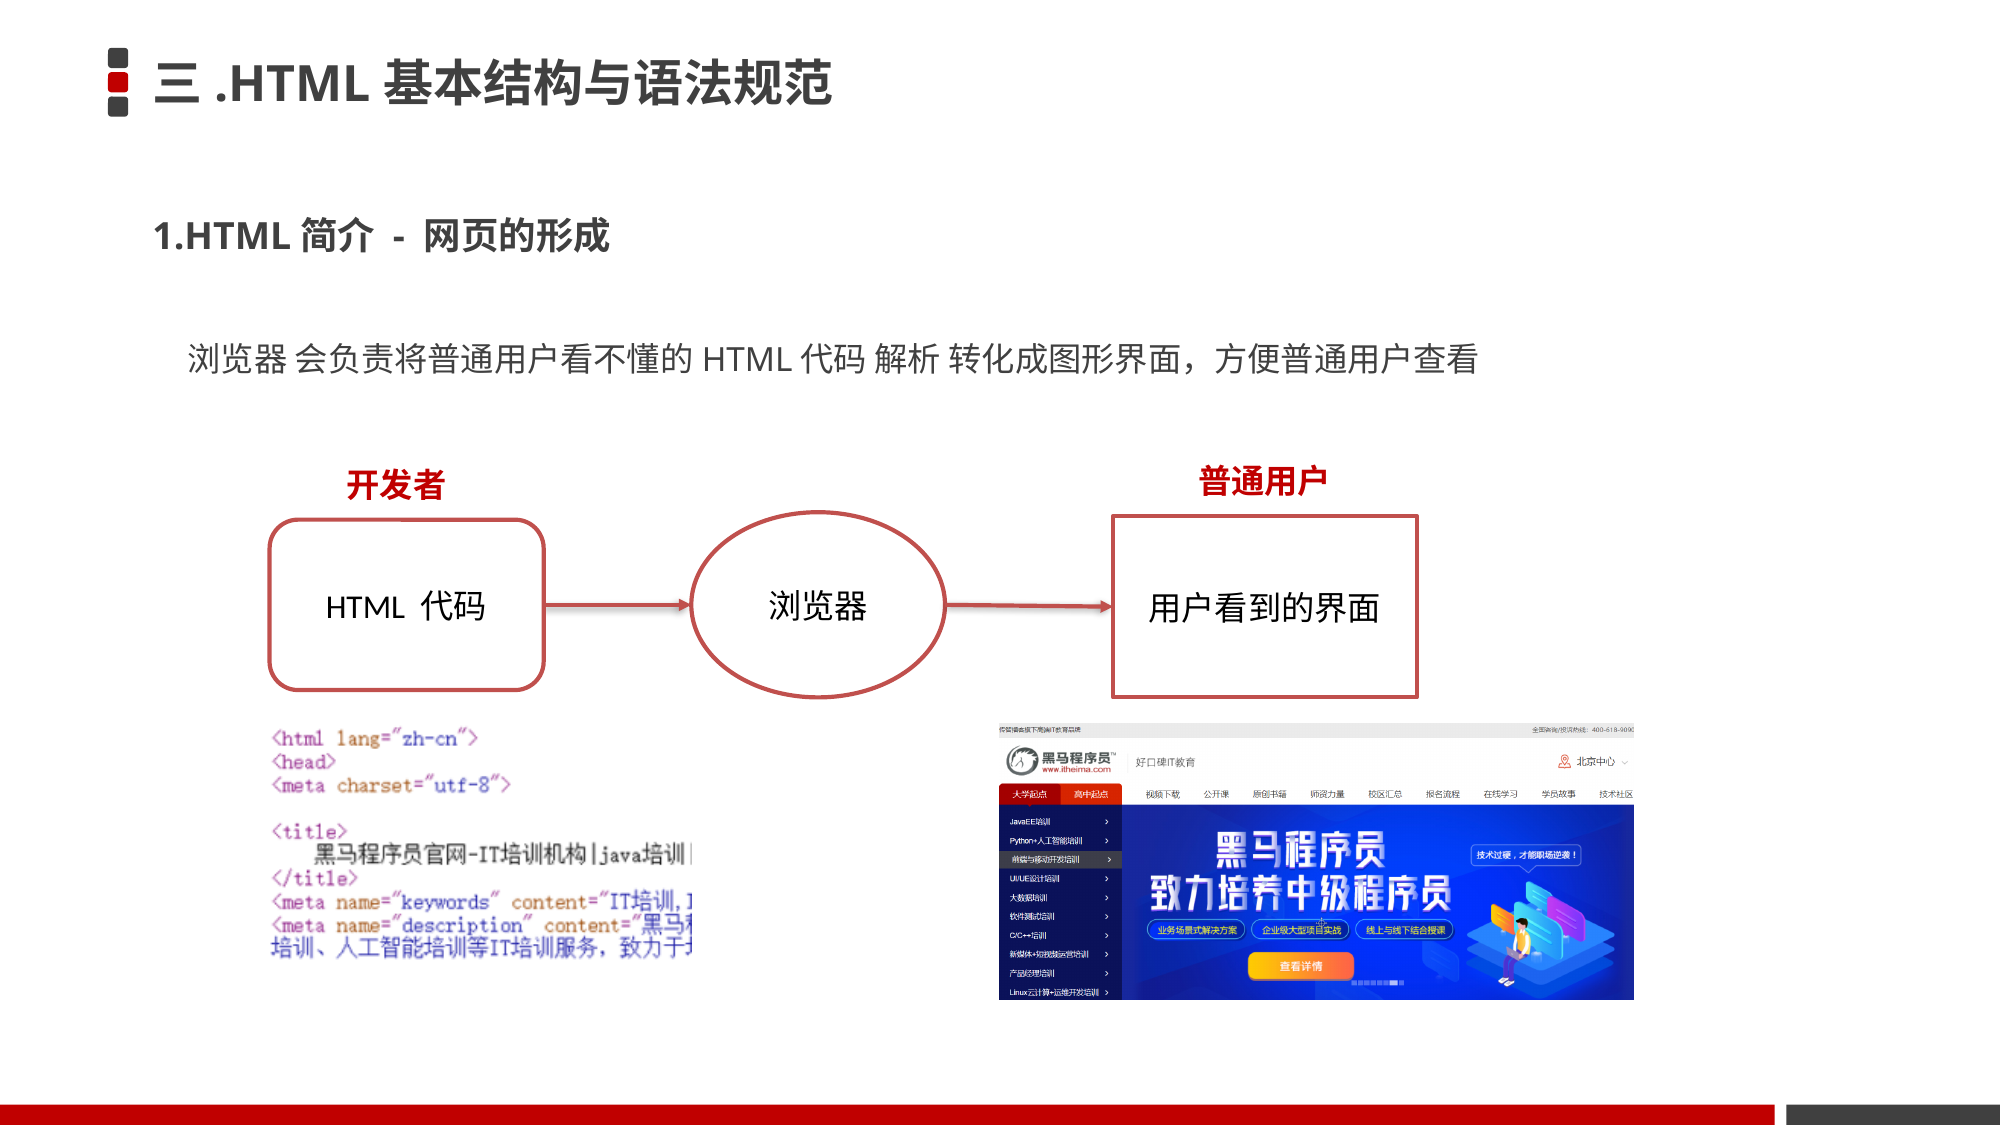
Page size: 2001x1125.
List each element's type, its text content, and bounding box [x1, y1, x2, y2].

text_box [1112, 453, 1418, 698]
text_box 浏览器 [689, 510, 947, 700]
picture [269, 723, 692, 969]
list 1.HTML简介 - 网页的形成 [137, 192, 1753, 277]
picture [999, 723, 1634, 1000]
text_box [269, 456, 544, 691]
list 浏览器 会负责将普通用户看不懂的HTML代码 解析 转化成图形界面，方便普通用户查看 [172, 310, 1602, 388]
title 三.HTML基本结构与语法规范 [137, 38, 1577, 124]
